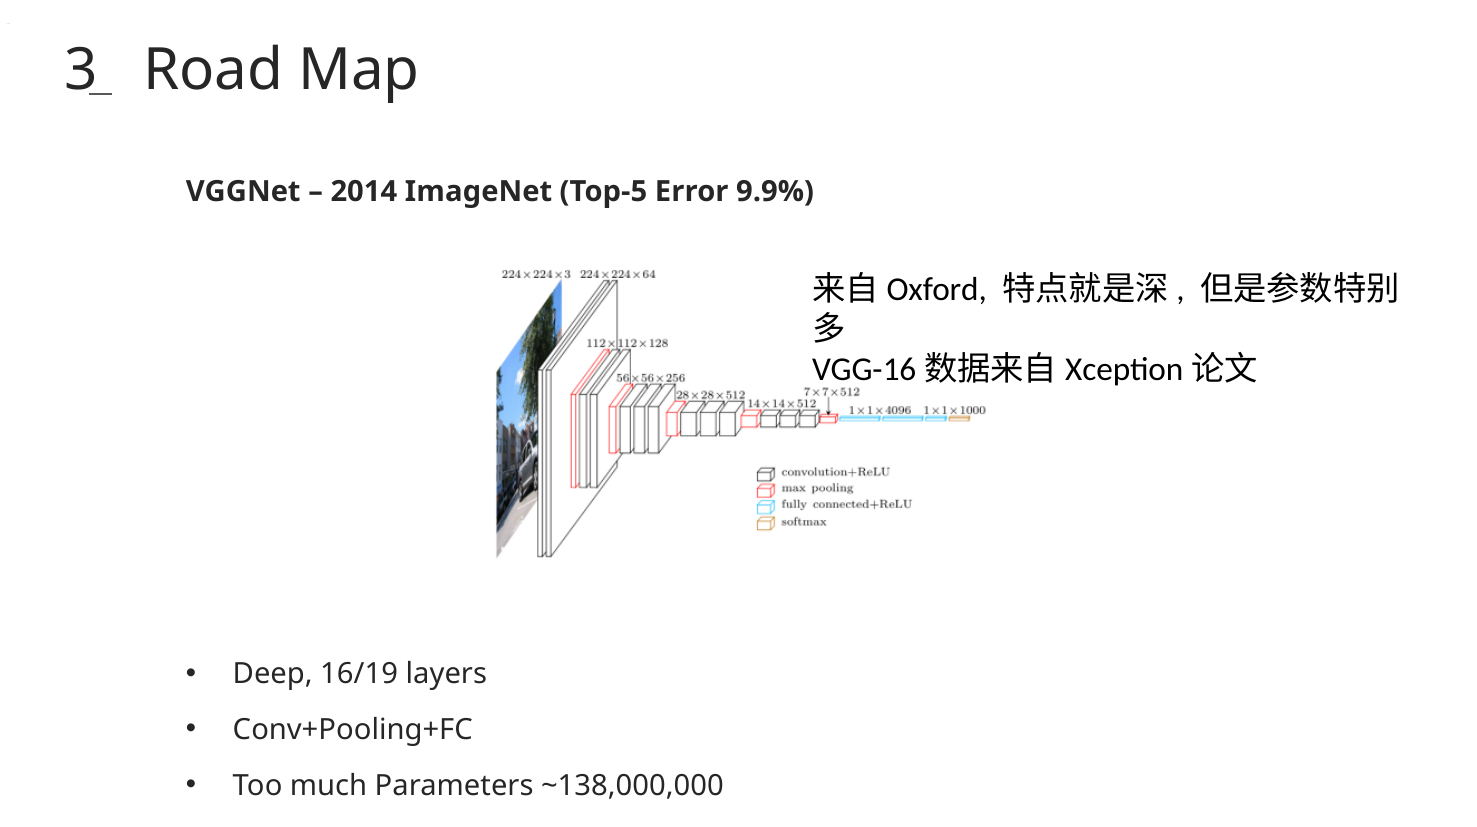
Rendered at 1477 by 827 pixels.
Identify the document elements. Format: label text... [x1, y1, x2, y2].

text_box 3 Road Map [5, 23, 479, 109]
text_box Deep, 16/19 layers Conv+Pooling+FC Too much Parameters ~138,000,000 [171, 626, 1412, 809]
text_box 来自Oxford, 特点就是深, 但是参数特别多 VGG-16数据来自Xception论文 [1001, 259, 1424, 395]
picture [476, 259, 1000, 568]
text_box VGGNet – 2014 ImageNet (Top-5 Error 9.9%) [171, 165, 1211, 215]
